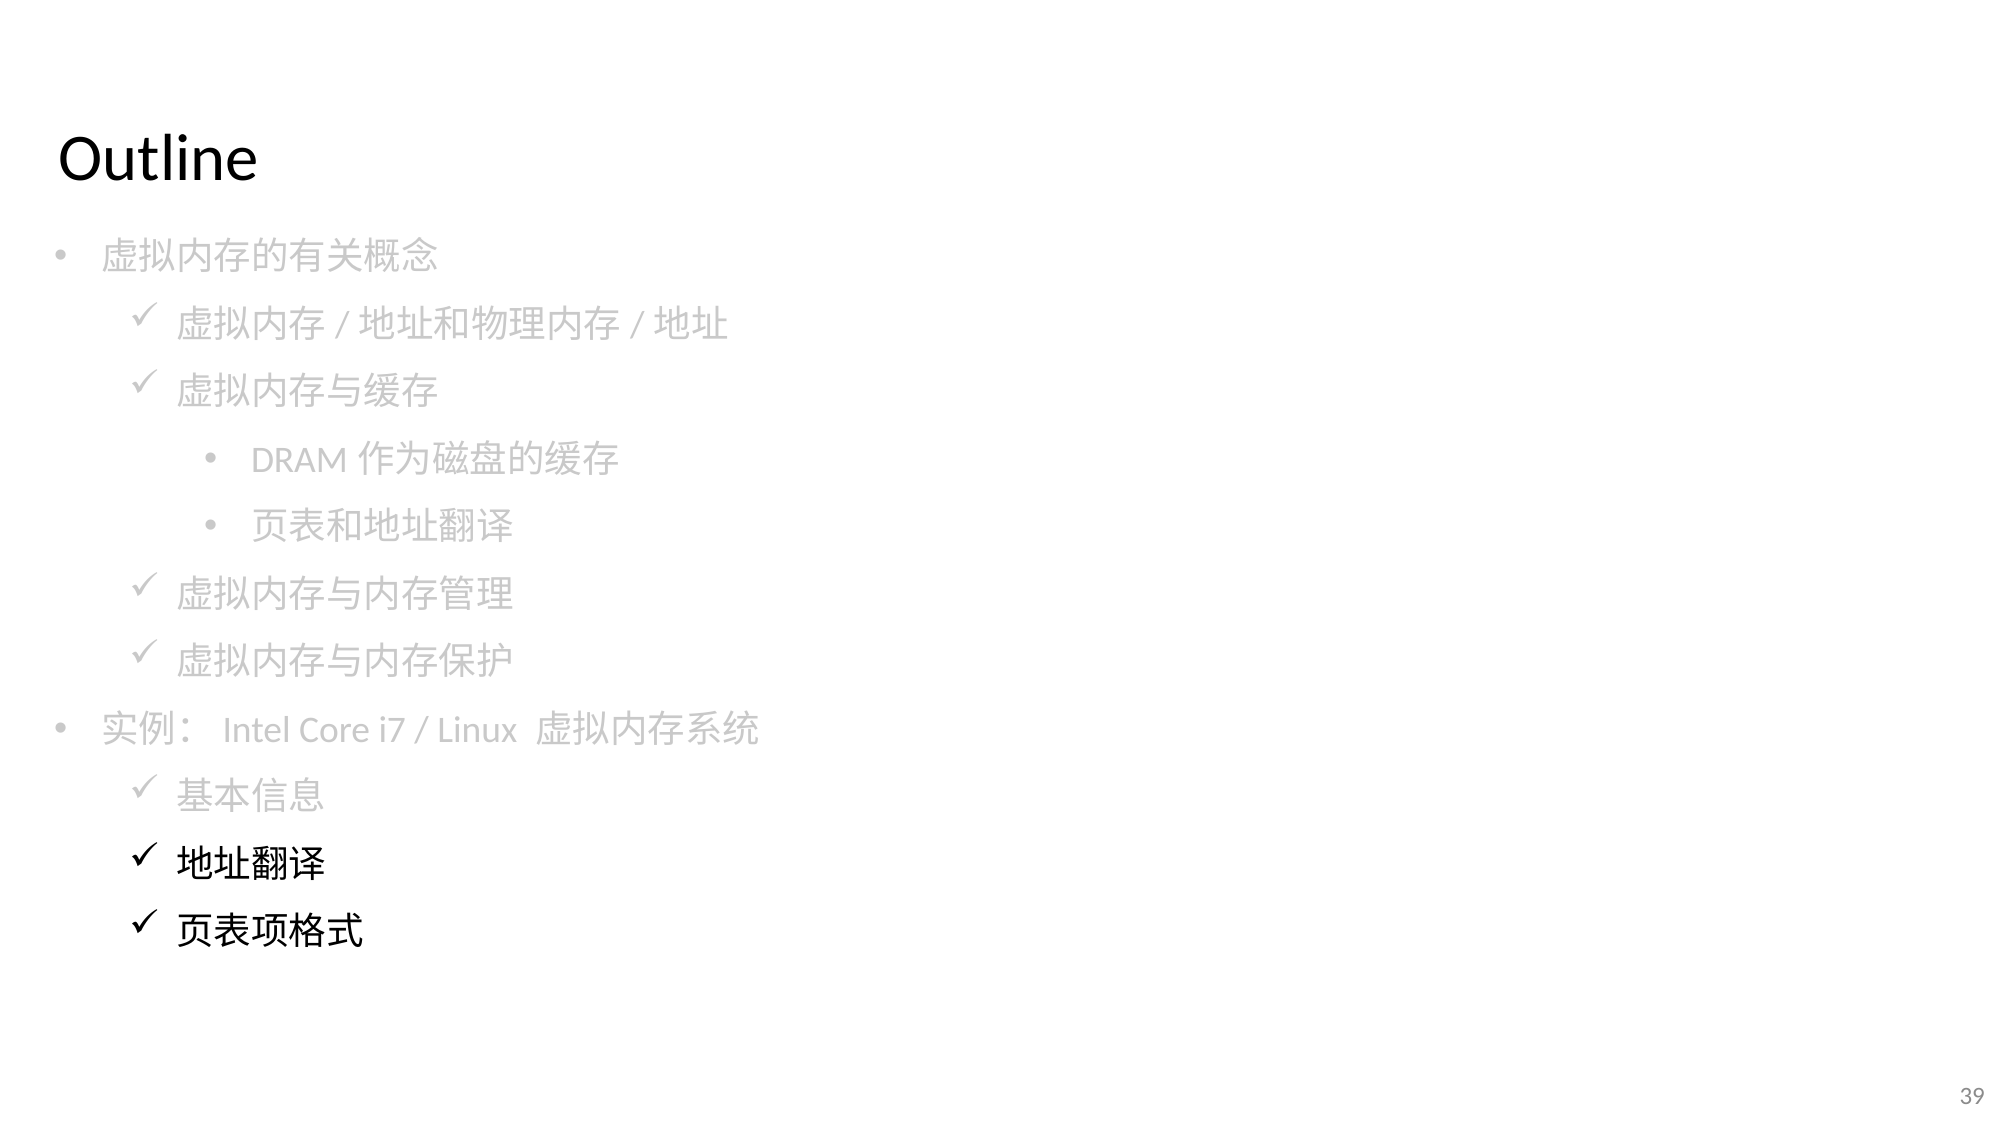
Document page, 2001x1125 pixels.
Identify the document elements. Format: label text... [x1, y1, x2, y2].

text_box 虚拟内存的有关概念 虚拟内存/地址和物理内存/地址 虚拟内存与缓存 DRAM作为磁盘的缓存 页表和地址翻译 虚拟内存与内存管理 虚拟内存与内存保护 实例：Intel Core i7 / Linux 虚拟内存系统 基本信息 地址翻译 页表项格式 [39, 202, 775, 960]
slide_number 39 [1550, 1065, 2000, 1125]
text_box Outline [44, 106, 788, 201]
